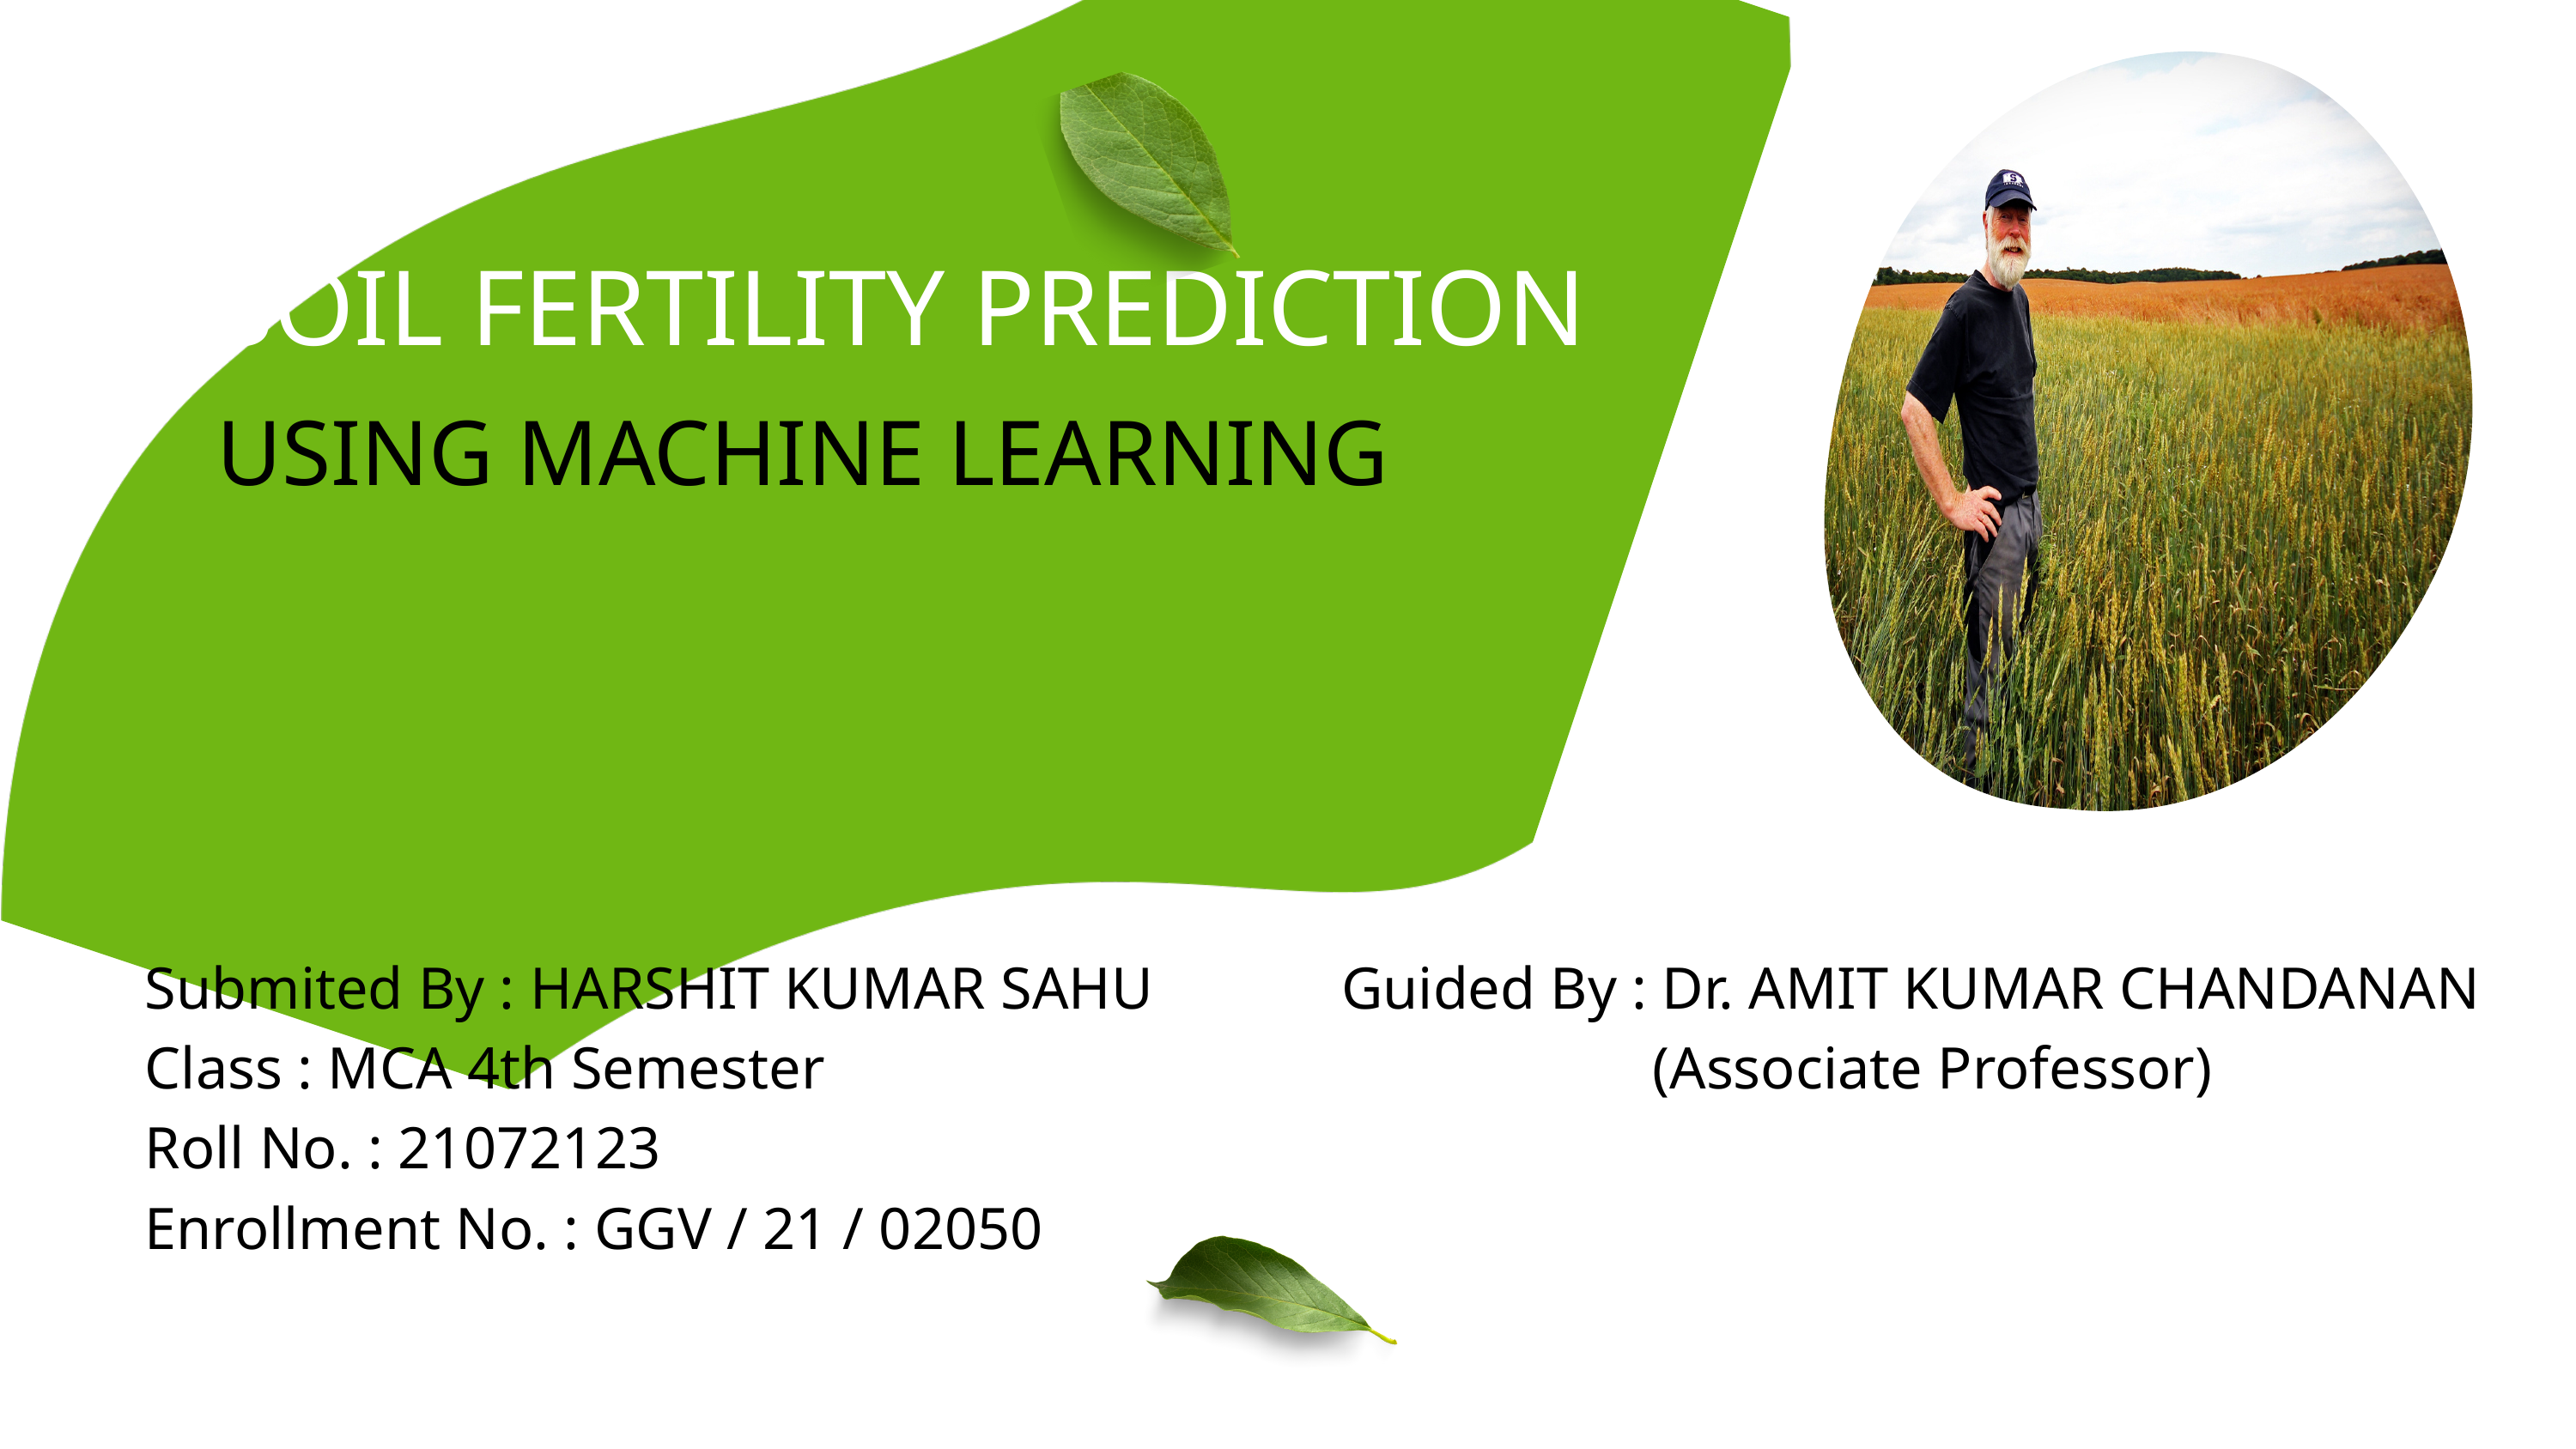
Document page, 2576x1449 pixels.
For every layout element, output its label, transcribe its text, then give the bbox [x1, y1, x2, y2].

text_box [1140, 1235, 1398, 1372]
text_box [1801, 51, 2501, 829]
text_box SOIL FERTILITY PREDICTION [216, 258, 1684, 367]
text_box [1028, 51, 1253, 306]
text_box [0, 0, 1806, 1247]
text_box USING MACHINE LEARNING [216, 409, 1519, 504]
text_box Guided By : Dr. AMIT KUMAR CHANDANAN (Associate Professor) [1341, 940, 2501, 1180]
text_box Submited By : HARSHIT KUMAR SAHU Class : MCA 4th Semester Roll No. : 21072123 Enrollment No. : GGV / 21 / 02050 [144, 940, 1186, 1341]
